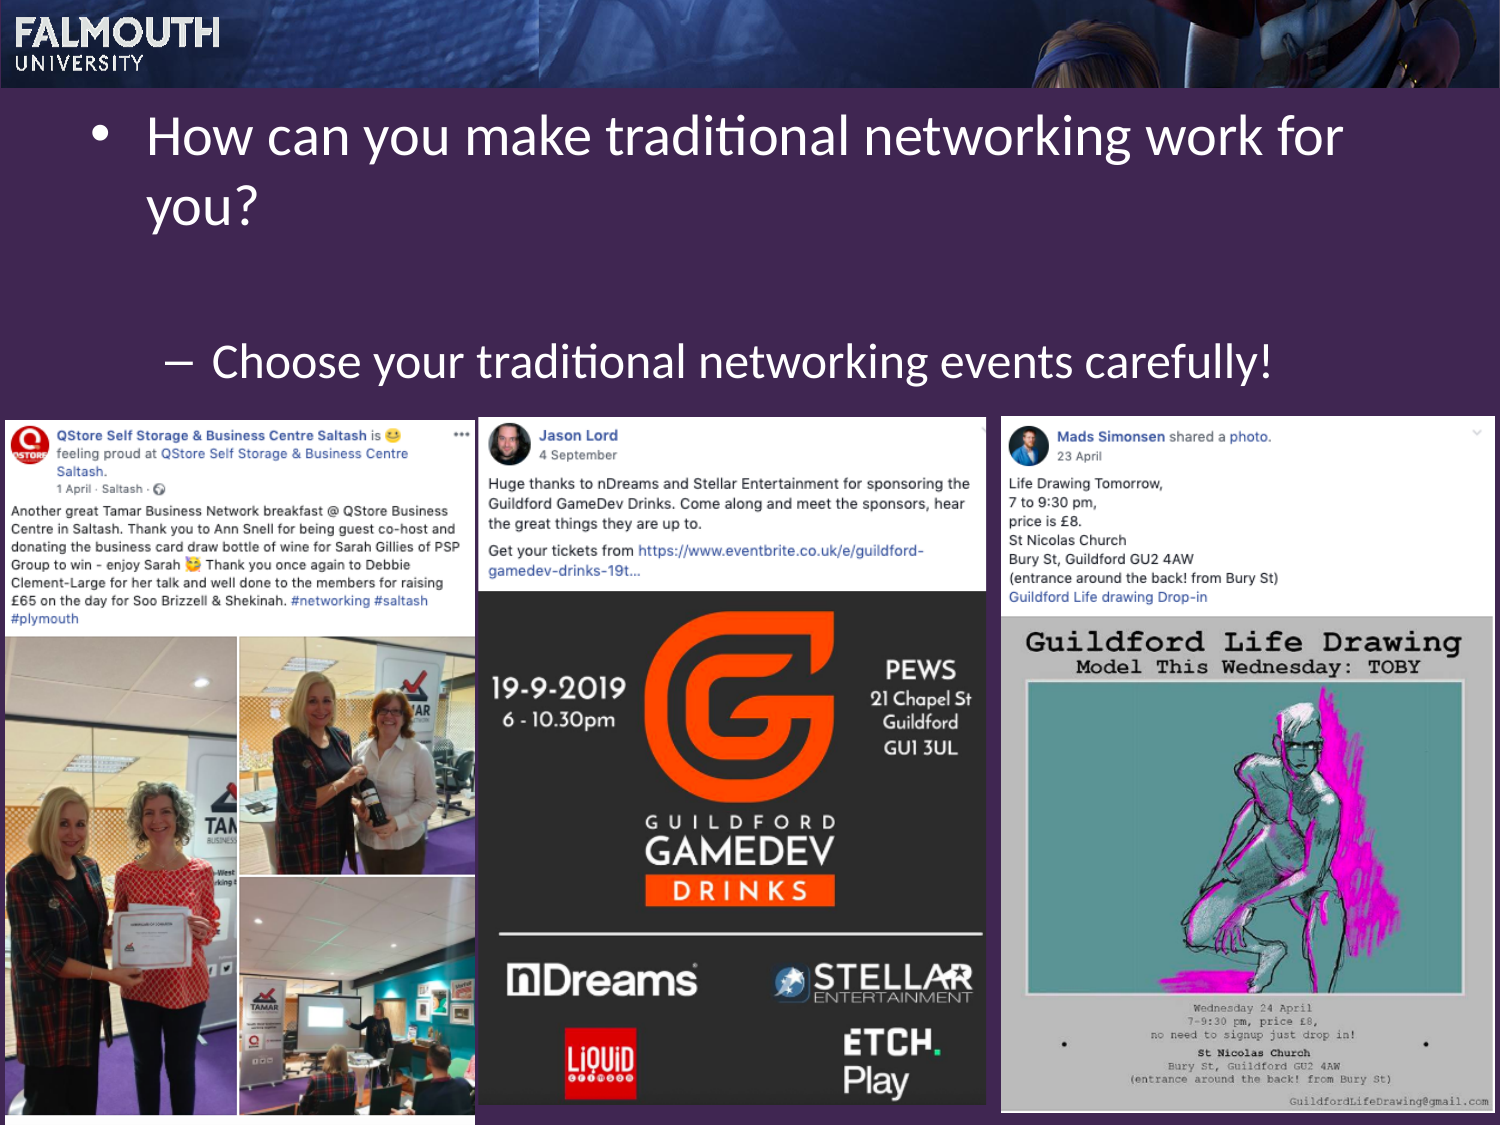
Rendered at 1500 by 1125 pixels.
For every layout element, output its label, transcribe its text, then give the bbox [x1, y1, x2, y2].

picture [478, 416, 987, 1106]
picture [0, 0, 1500, 90]
list How can you make traditional networking work for you? Choose your traditional networking events carefully! [75, 90, 1425, 1071]
picture [1001, 416, 1495, 1114]
picture [5, 420, 476, 1125]
